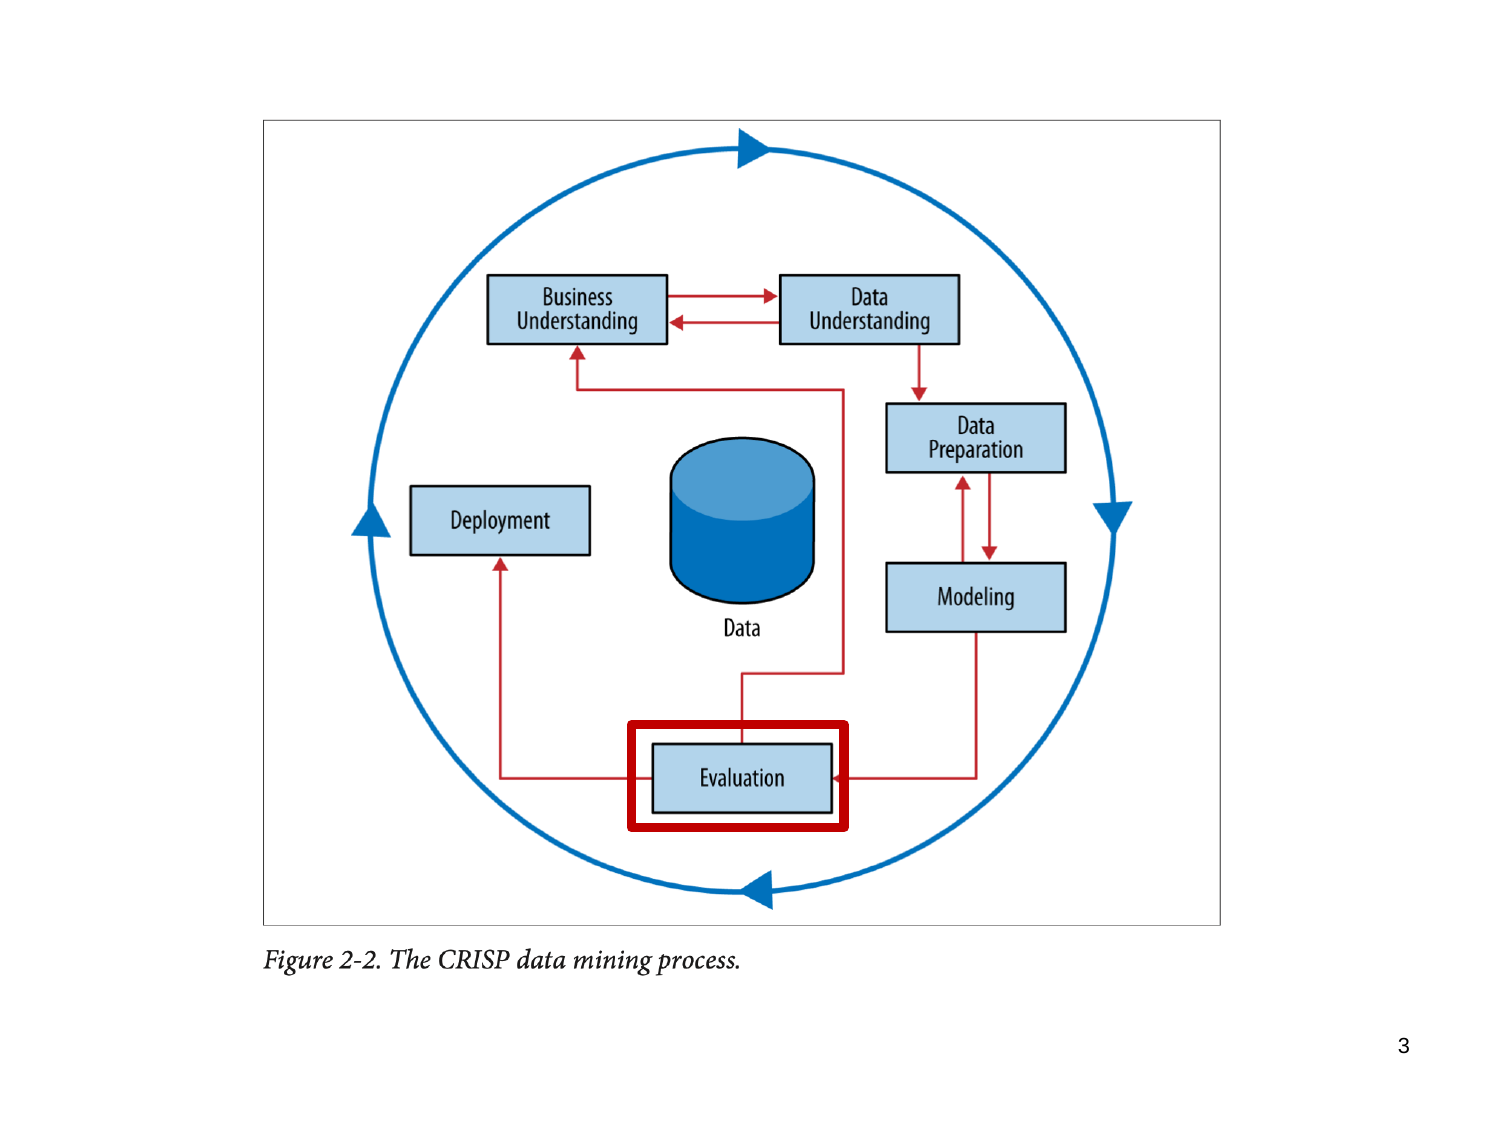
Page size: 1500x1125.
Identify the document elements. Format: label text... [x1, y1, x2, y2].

slide_number 3 [1074, 1024, 1426, 1103]
picture [247, 102, 1253, 984]
